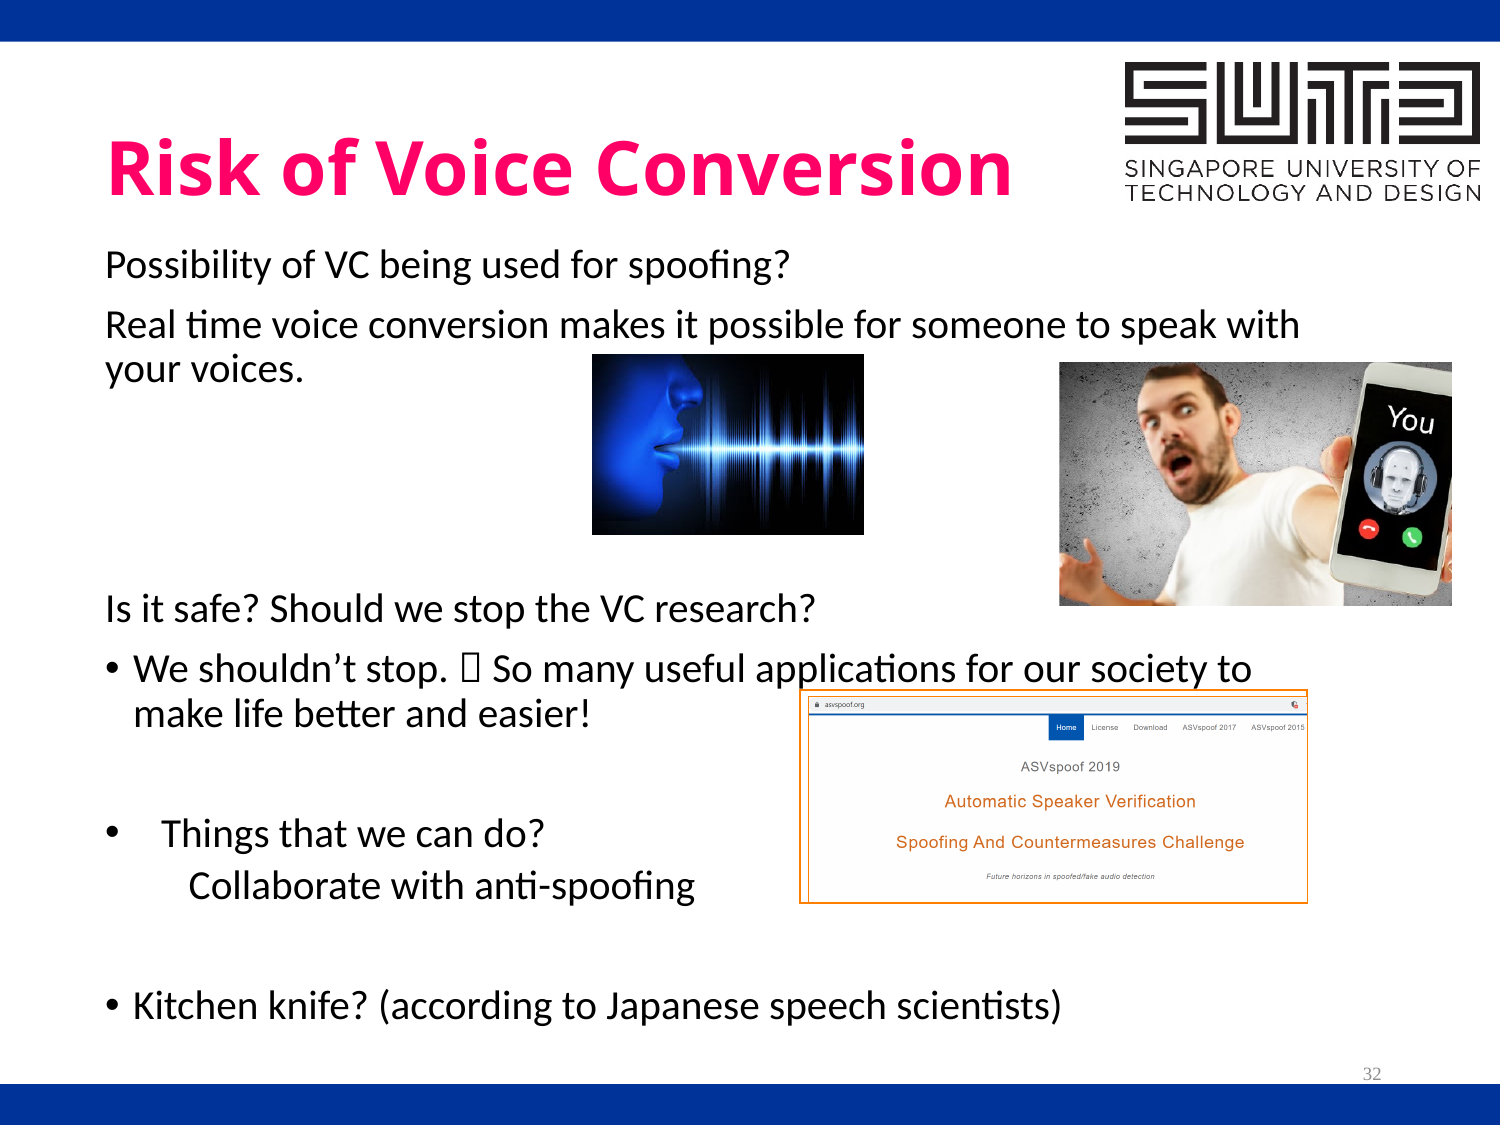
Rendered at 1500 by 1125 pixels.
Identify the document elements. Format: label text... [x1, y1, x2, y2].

slide_number 32 [1059, 1042, 1397, 1103]
picture [1059, 362, 1452, 606]
picture [592, 354, 864, 535]
title Risk of Voice Conversion [90, 62, 1385, 280]
picture [808, 696, 1308, 903]
list Possibility of VC being used for spoofing? Real time voice conversion makes it possible for someone to speak with your voices. Is it safe? Should we stop the VC research? We shouldn’t stop.  So many useful applications for our society to make life better and easier! Things that we can do? Collaborate with anti-spoofing Kitchen knife? (according to Japanese speech scientists) [90, 235, 1366, 1040]
picture [1124, 62, 1480, 201]
